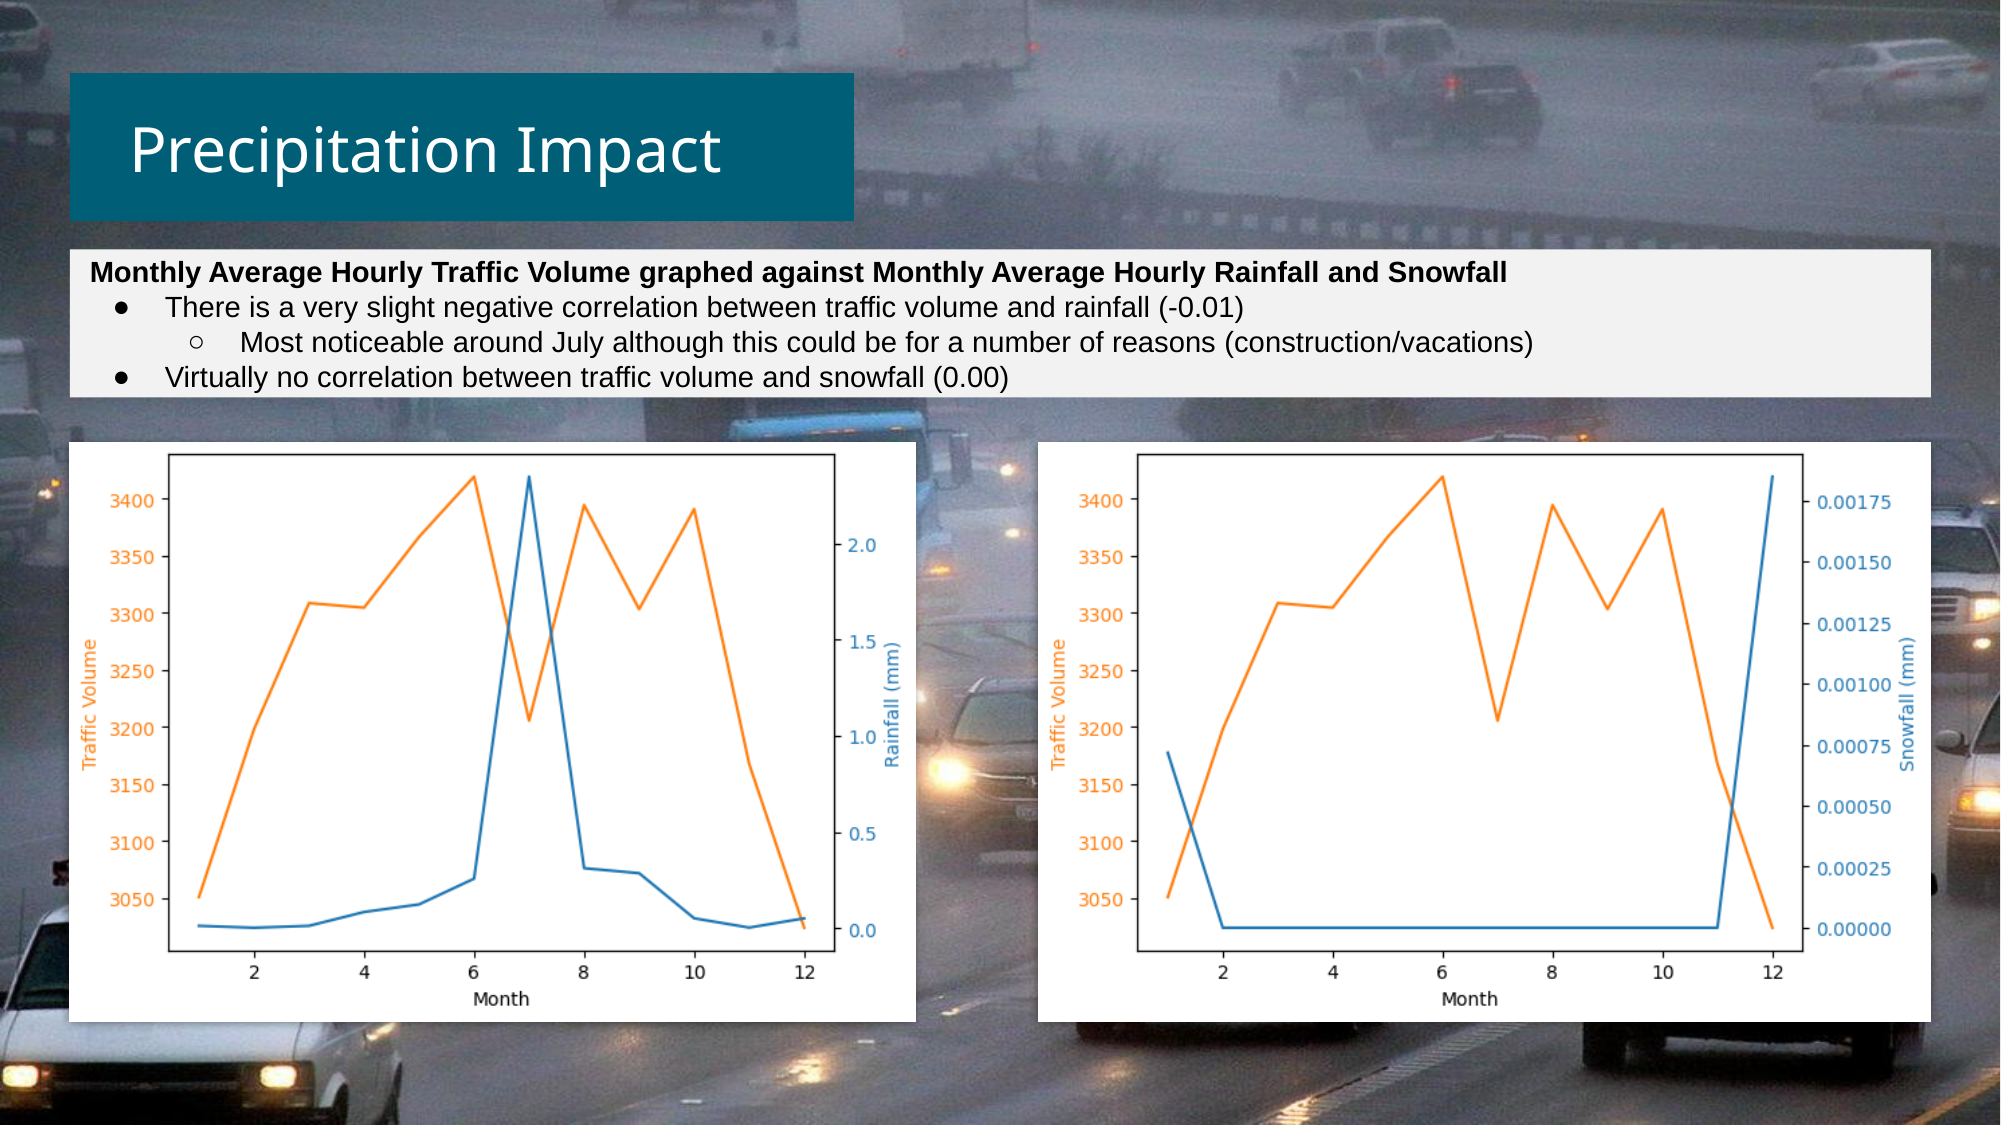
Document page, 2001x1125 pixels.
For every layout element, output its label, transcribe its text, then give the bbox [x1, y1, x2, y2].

text_box [69, 73, 854, 222]
picture [0, 0, 2001, 1125]
text_box [69, 398, 1468, 430]
text_box Monthly Average Hourly Traffic Volume graphed against Monthly Average Hourly Rainfall and Snowfall There is a very slight negative correlation between traffic volume and rainfall (-0.01) Most noticeable around July although this could be for a number of reasons (construction/vacations) Virtually no correlation between traffic volume and snowfall (0.00) [69, 249, 1931, 398]
text_box Precipitation Impact [114, 130, 798, 164]
